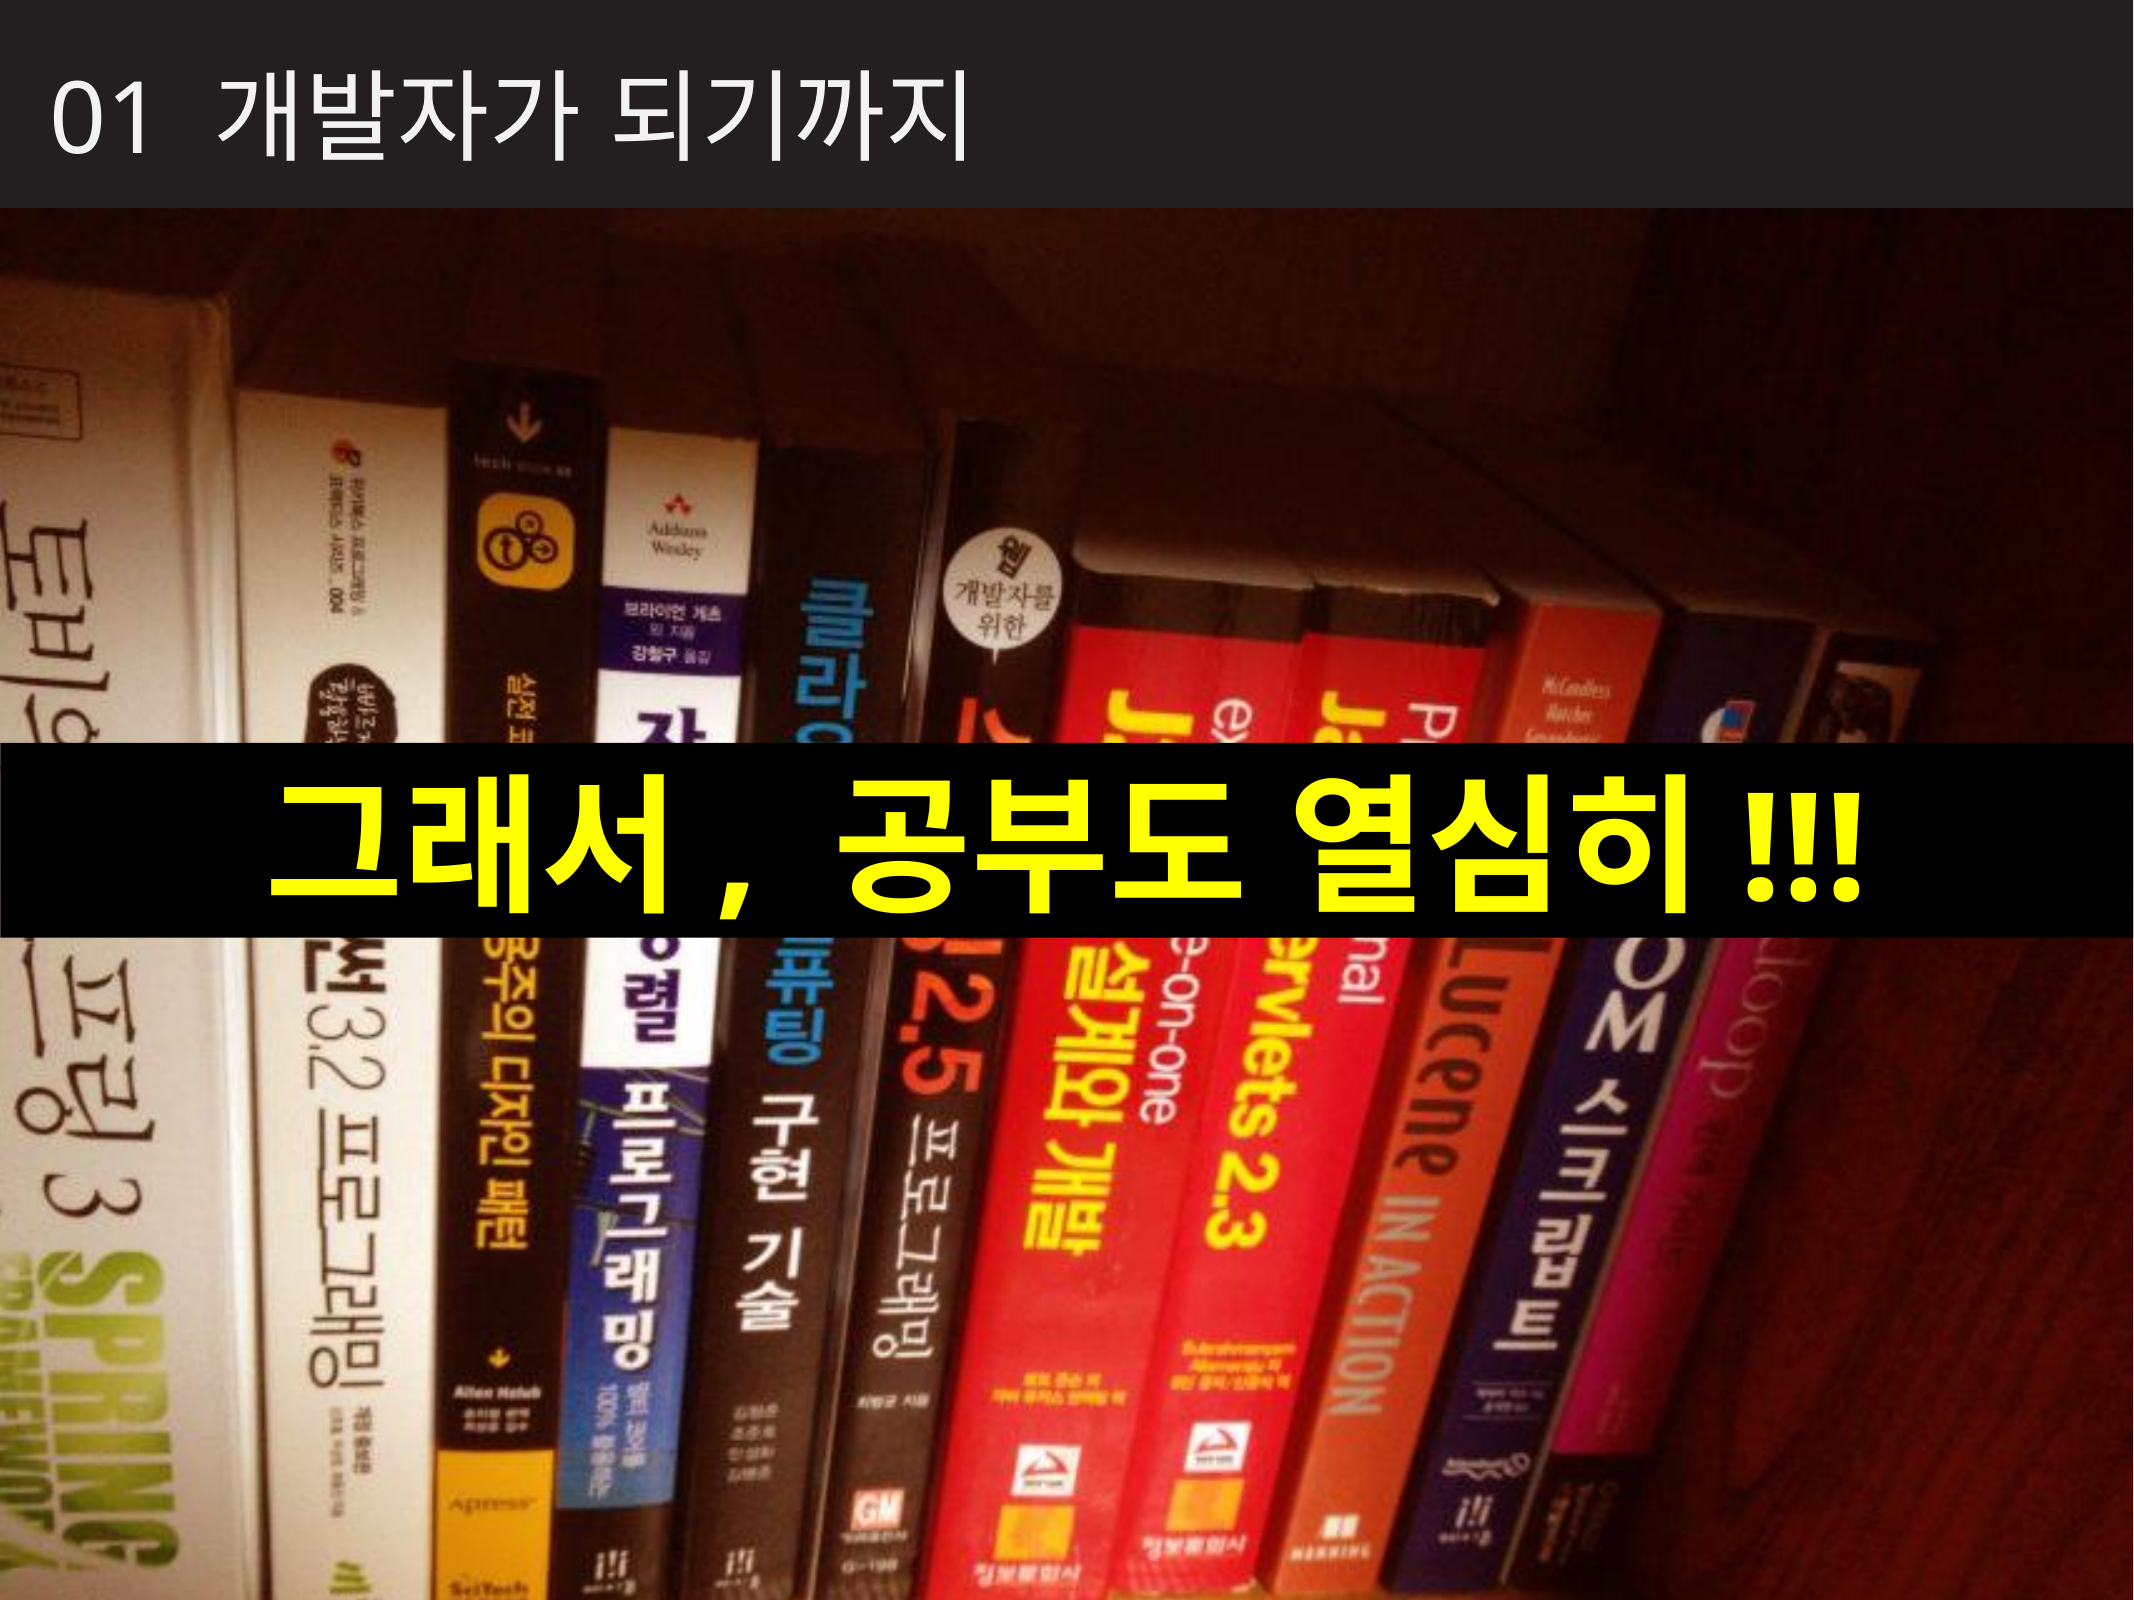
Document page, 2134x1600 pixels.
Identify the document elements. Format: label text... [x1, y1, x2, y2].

picture [0, 208, 2134, 1600]
text_box 01 개발자가 되기까지 [34, 22, 993, 182]
